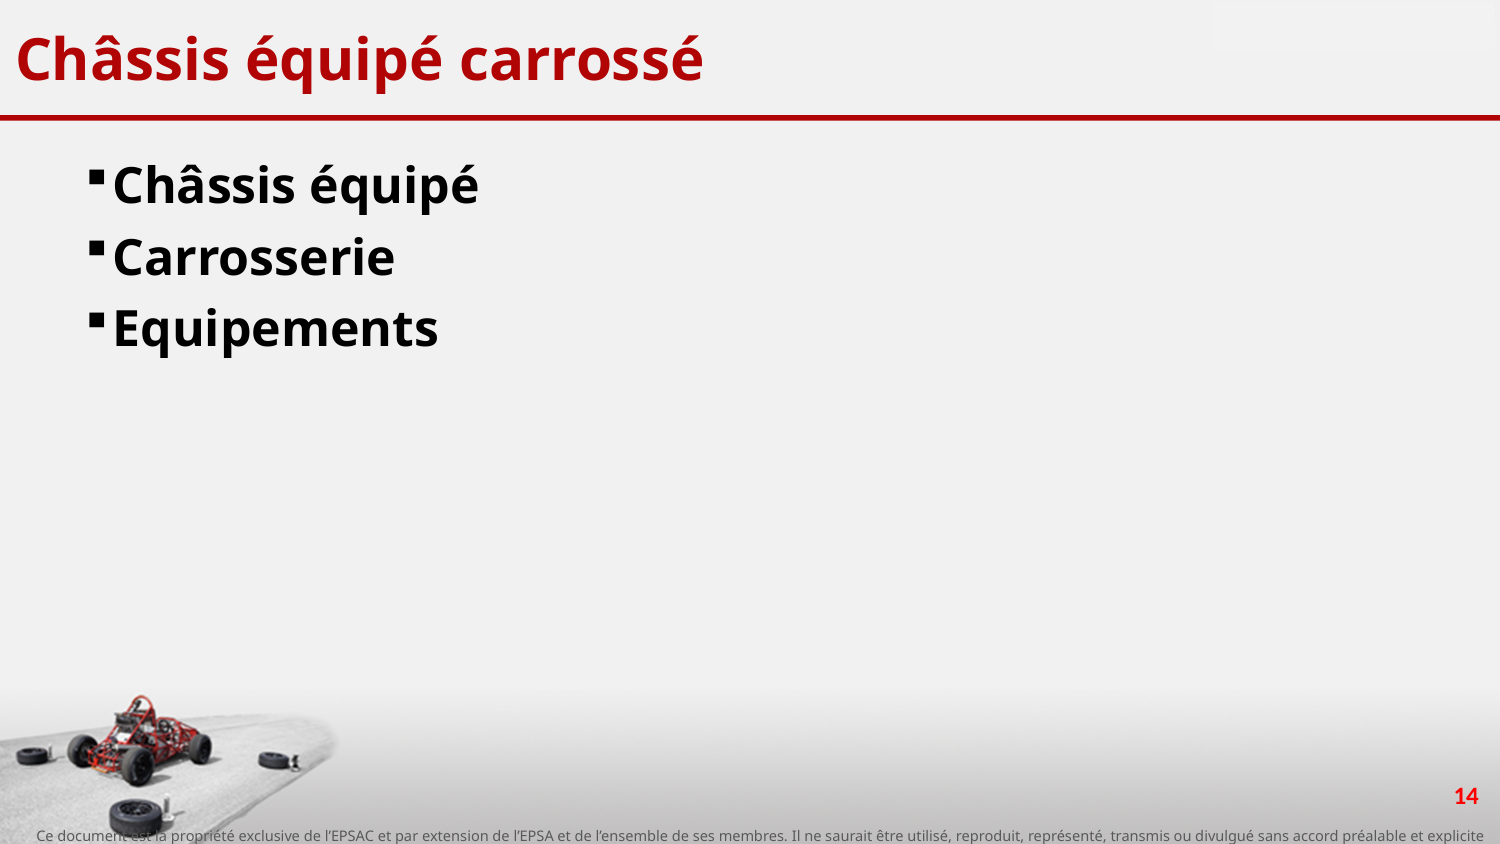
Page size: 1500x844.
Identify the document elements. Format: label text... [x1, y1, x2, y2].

picture [0, 669, 1500, 844]
title Châssis équipé carrossé [0, 3, 1500, 112]
list Châssis équipé Carrosserie Equipements [41, 138, 1459, 706]
slide_number 14 [1340, 767, 1495, 822]
